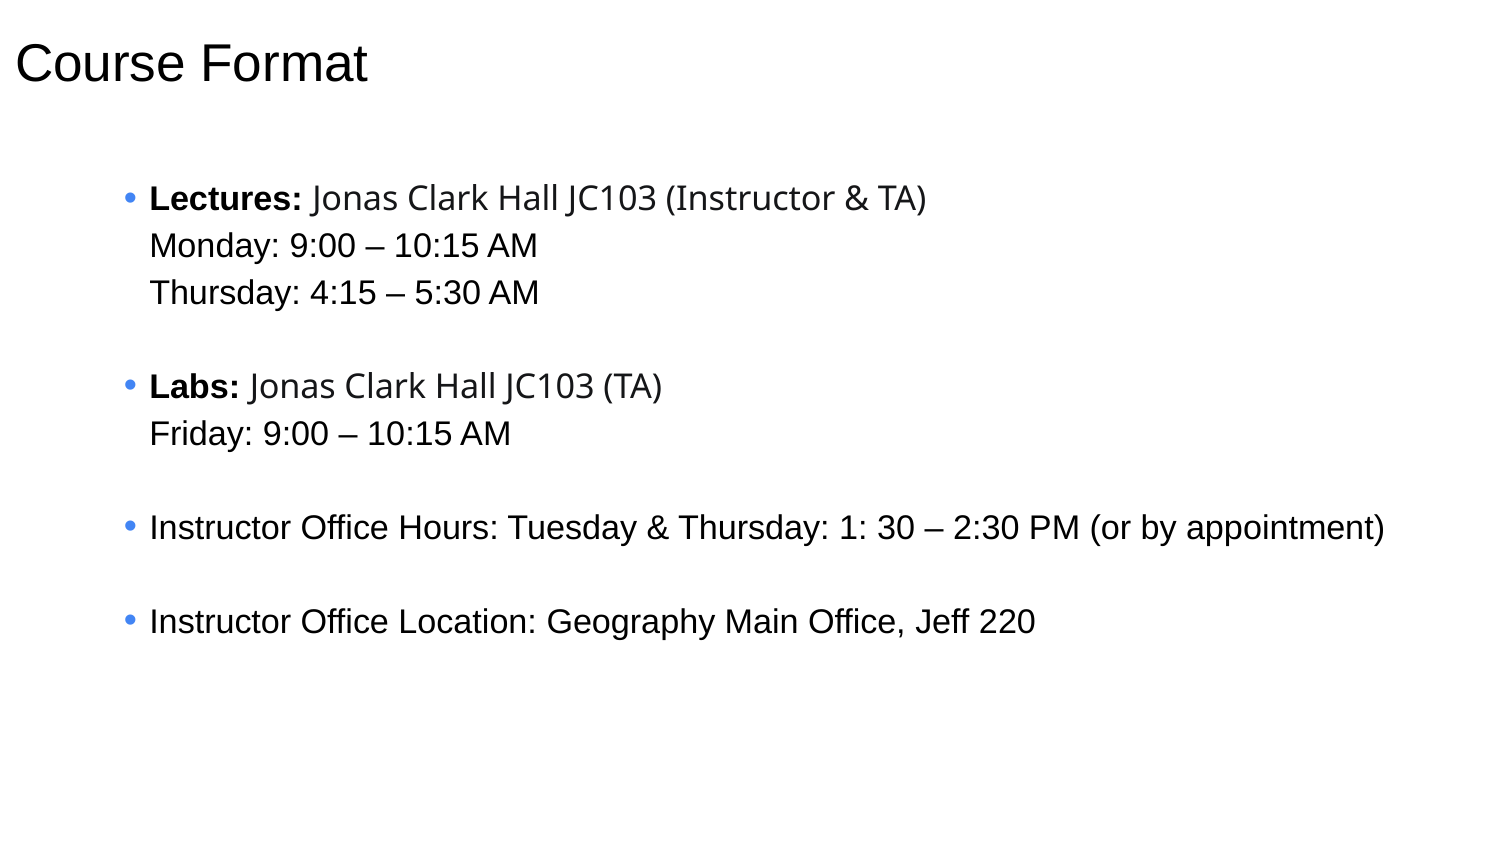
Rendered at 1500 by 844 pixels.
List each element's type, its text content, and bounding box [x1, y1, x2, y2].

title Course Format [0, 13, 1398, 108]
list Lectures: Jonas Clark Hall JC103 (Instructor & TA) Monday: 9:00 – 10:15 AM Thursday: 4:15 – 5:30 AM Labs: Jonas Clark Hall JC103 (TA) Friday: 9:00 – 10:15 AM Instructor Office Hours: Tuesday & Thursday: 1: 30 – 2:30 PM (or by appointment) Instructor Office Location: Geography Main Office, Jeff 220 [108, 155, 1410, 709]
